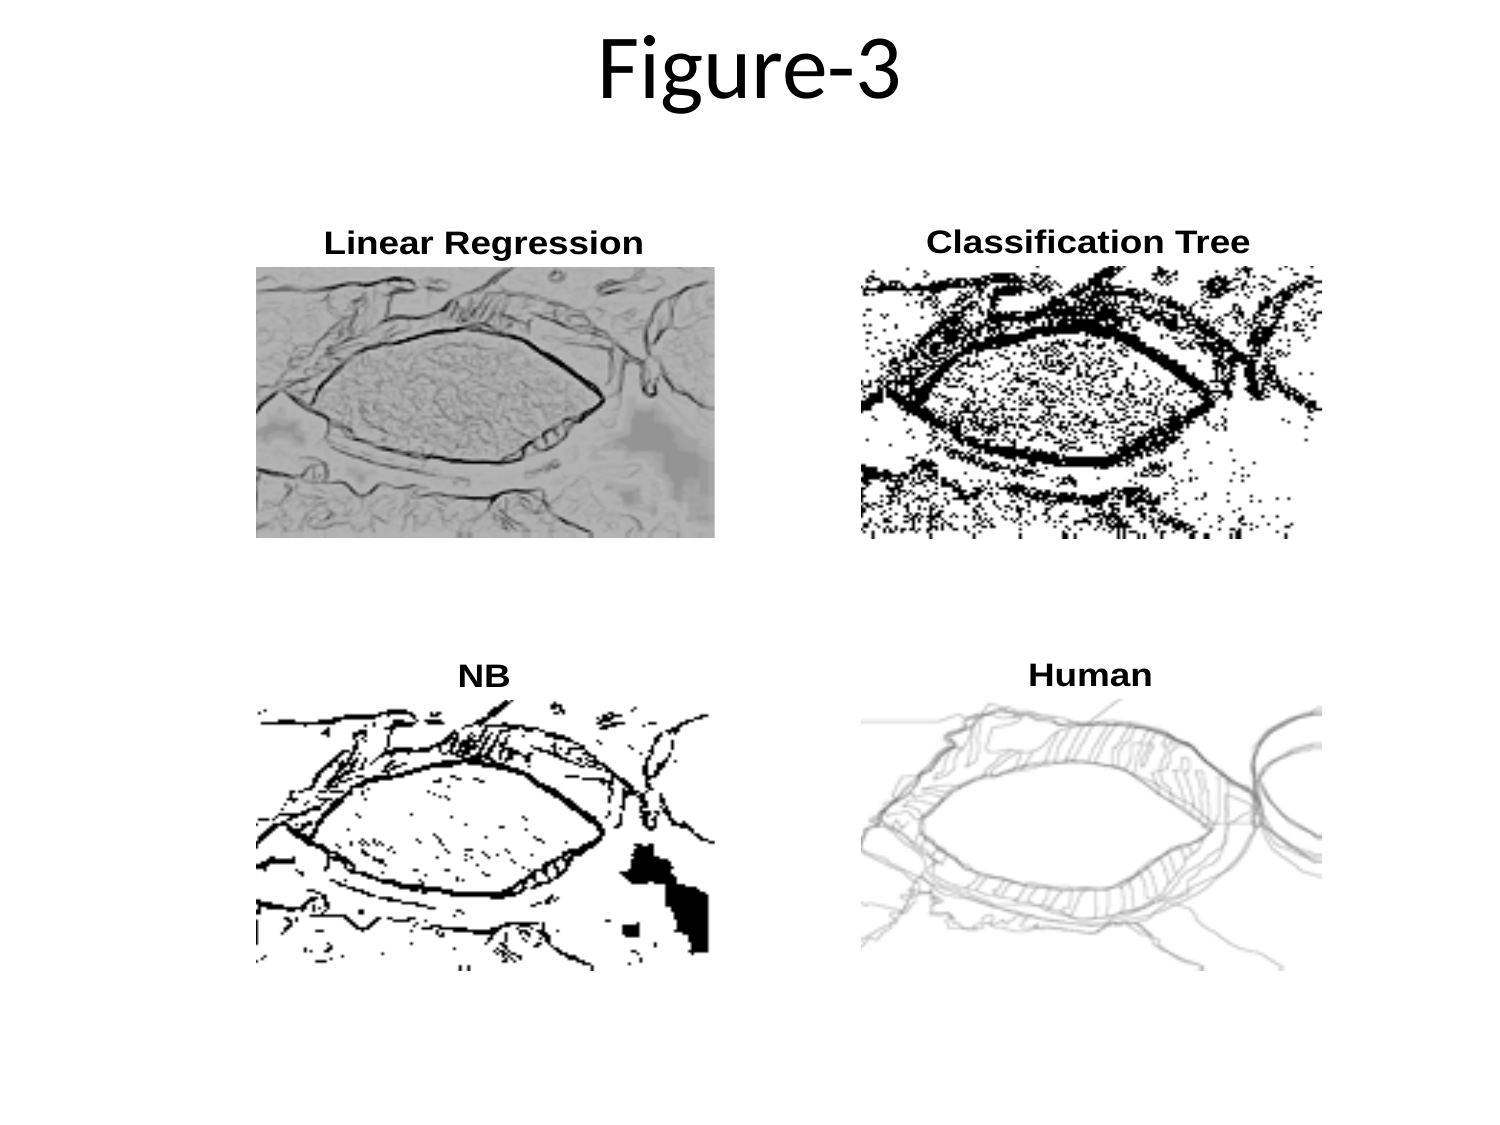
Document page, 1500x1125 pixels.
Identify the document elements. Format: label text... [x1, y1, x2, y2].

text_box Figure-3 [74, 0, 1425, 150]
picture [74, 178, 1451, 1088]
